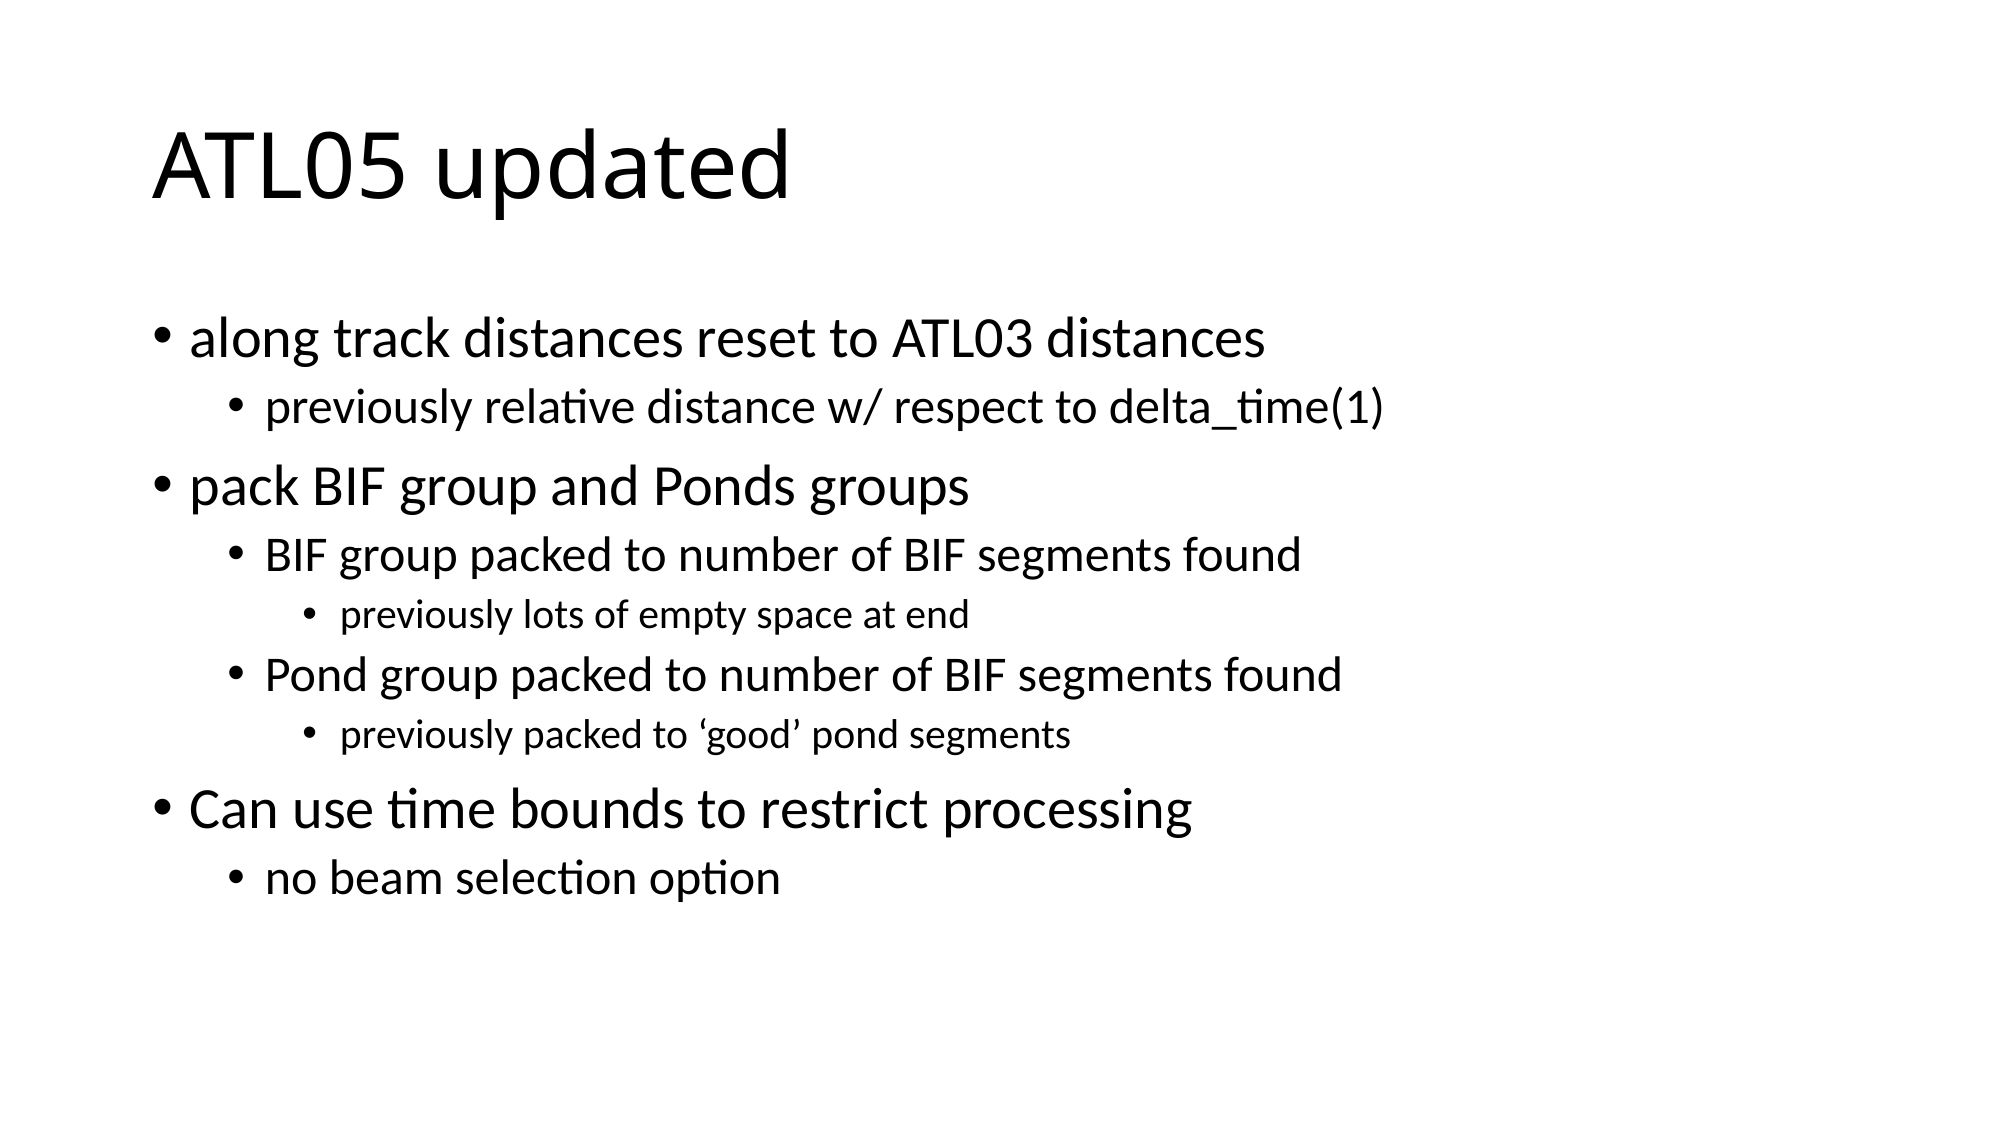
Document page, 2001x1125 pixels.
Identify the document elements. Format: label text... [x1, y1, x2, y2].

title ATL05 updated [137, 59, 1863, 278]
list along track distances reset to ATL03 distances previously relative distance w/ respect to delta_time(1) pack BIF group and Ponds groups BIF group packed to number of BIF segments found previously lots of empty space at end Pond group packed to number of BIF segments found previously packed to ‘good’ pond segments Can use time bounds to restrict processing no beam selection option [137, 299, 1863, 1014]
